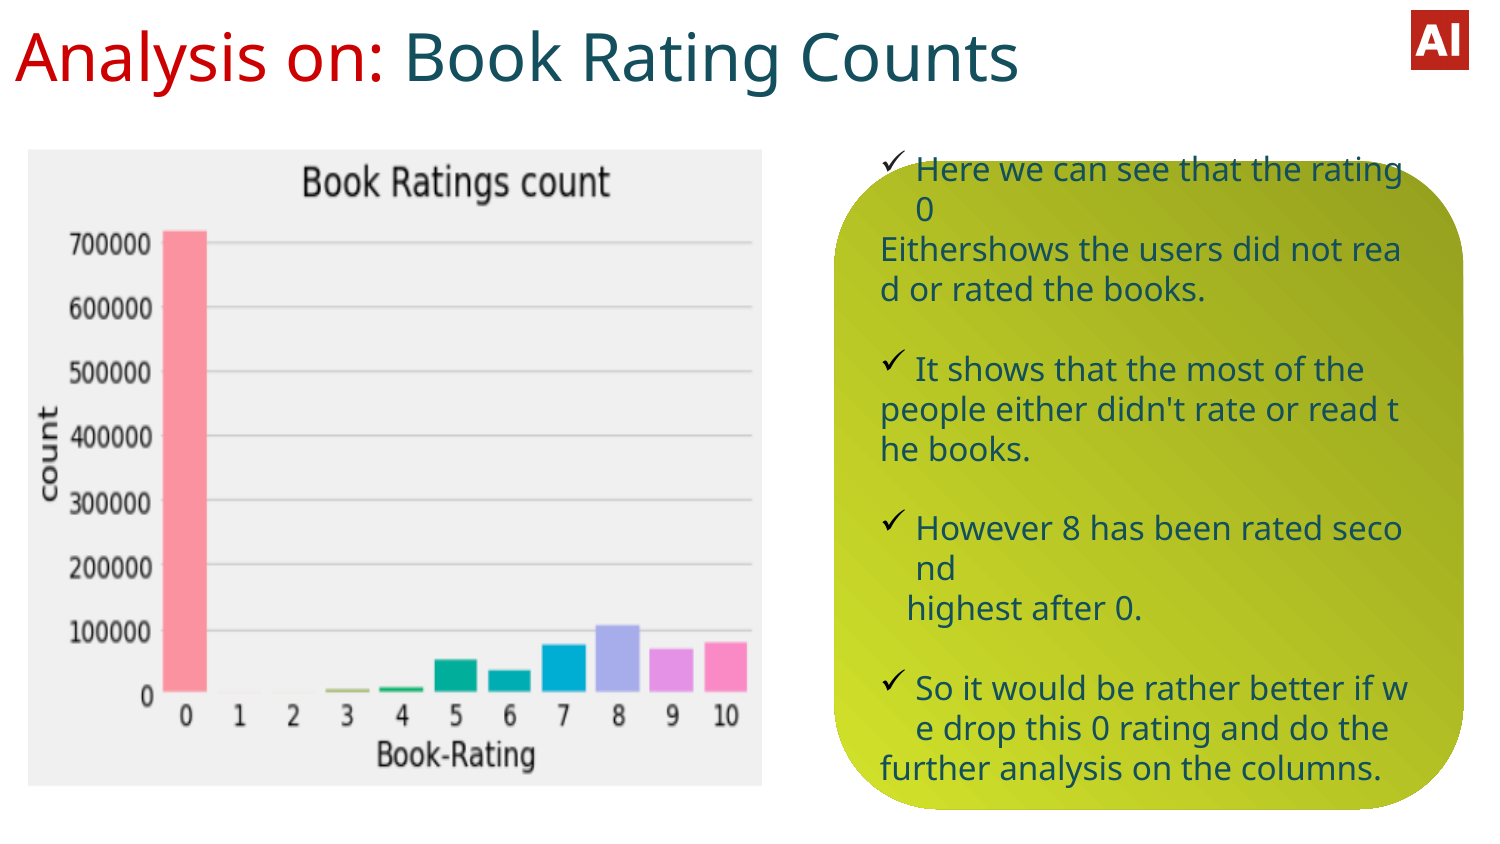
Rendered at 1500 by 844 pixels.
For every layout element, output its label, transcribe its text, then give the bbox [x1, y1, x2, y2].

picture [28, 147, 762, 802]
text_box Here we can see that the rating 0 Eithershows the users did not read or rated the books. It shows that the most of the people either didn't rate or read the books. However 8 has been rated second highest after 0. So it would be rather better if we drop this 0 rating and do the further analysis on the columns. [832, 159, 1466, 812]
picture [1411, 10, 1469, 70]
title Analysis on: Book Rating Counts [0, 0, 1398, 128]
